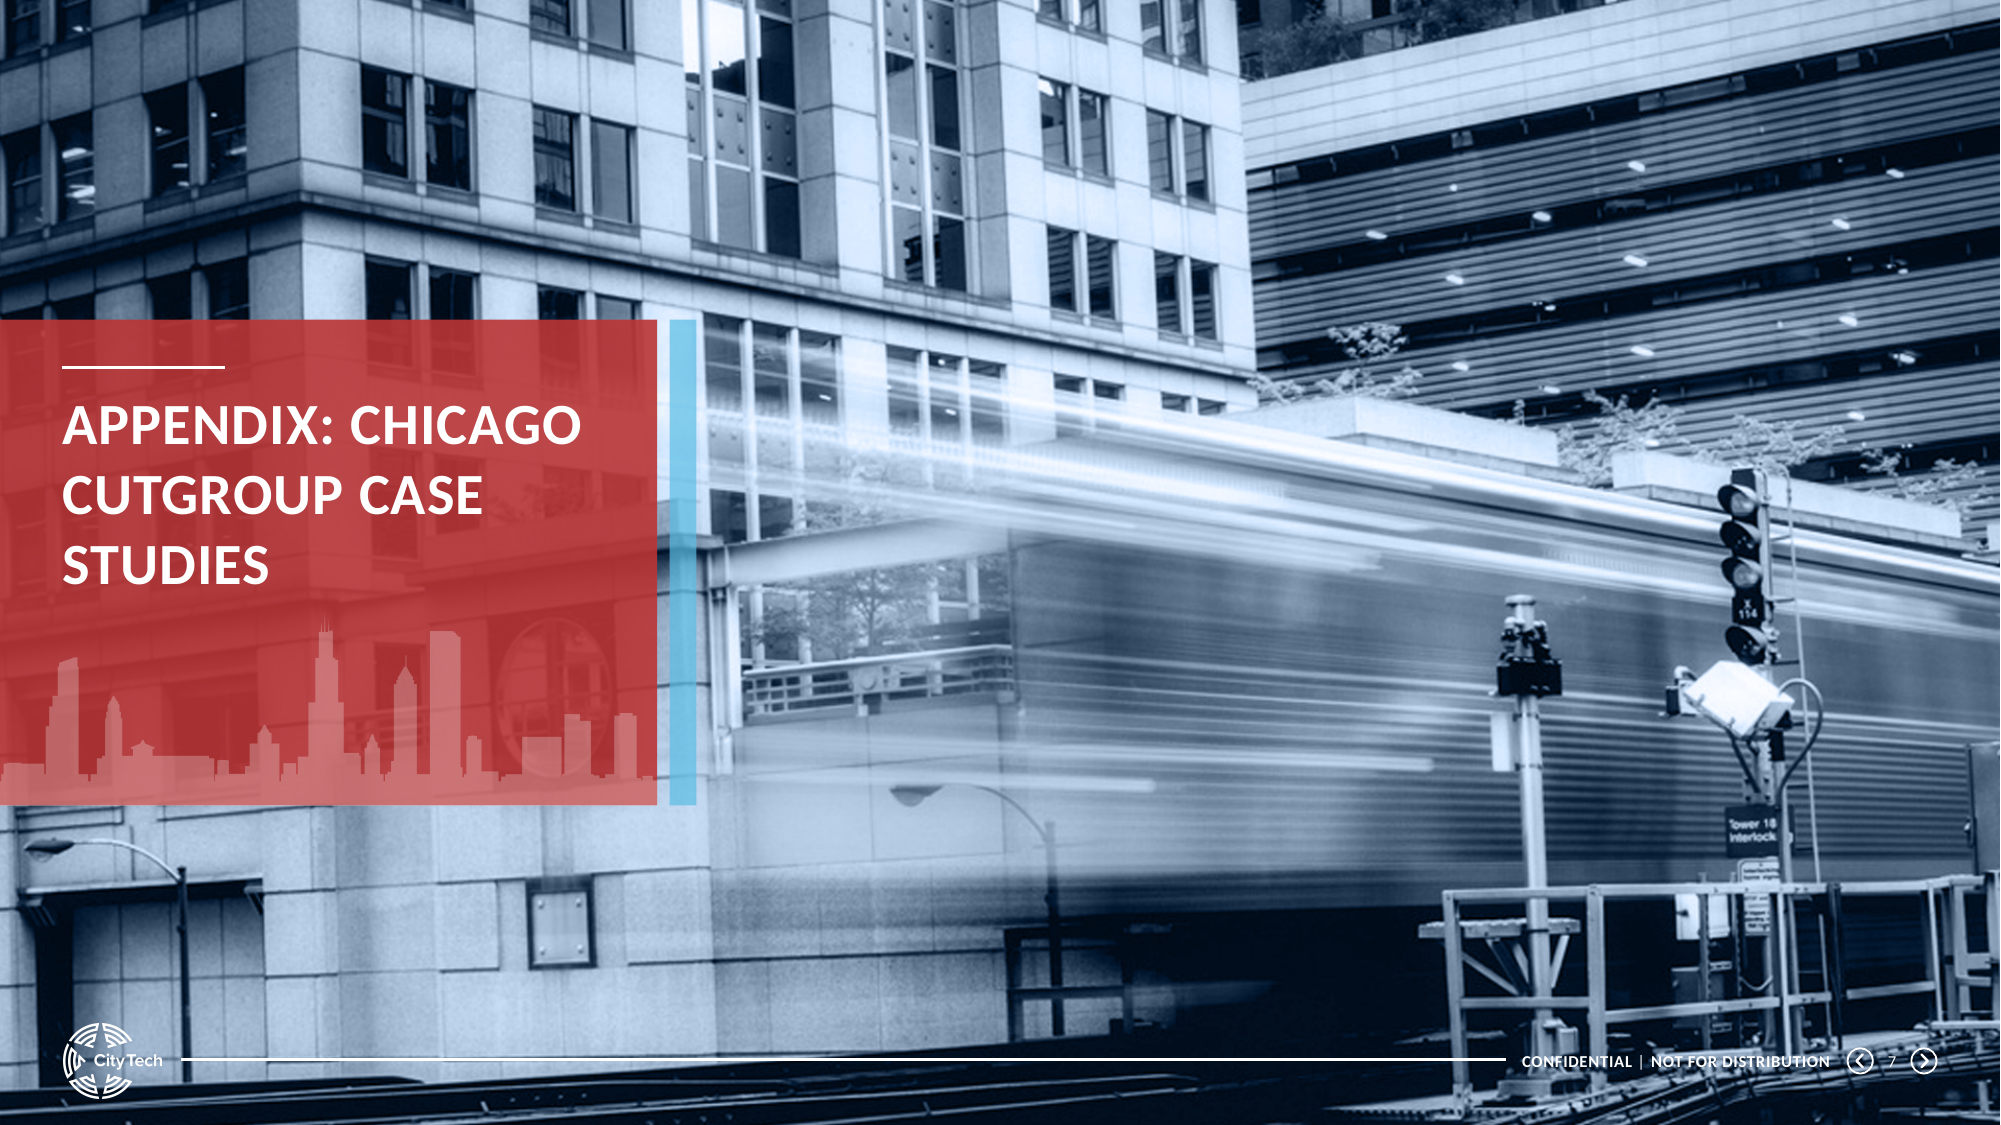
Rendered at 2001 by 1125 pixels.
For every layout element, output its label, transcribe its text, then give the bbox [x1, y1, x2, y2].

picture [0, 0, 2000, 1125]
list Appendix: Chicago CUTgroup Case Studies [62, 386, 658, 551]
